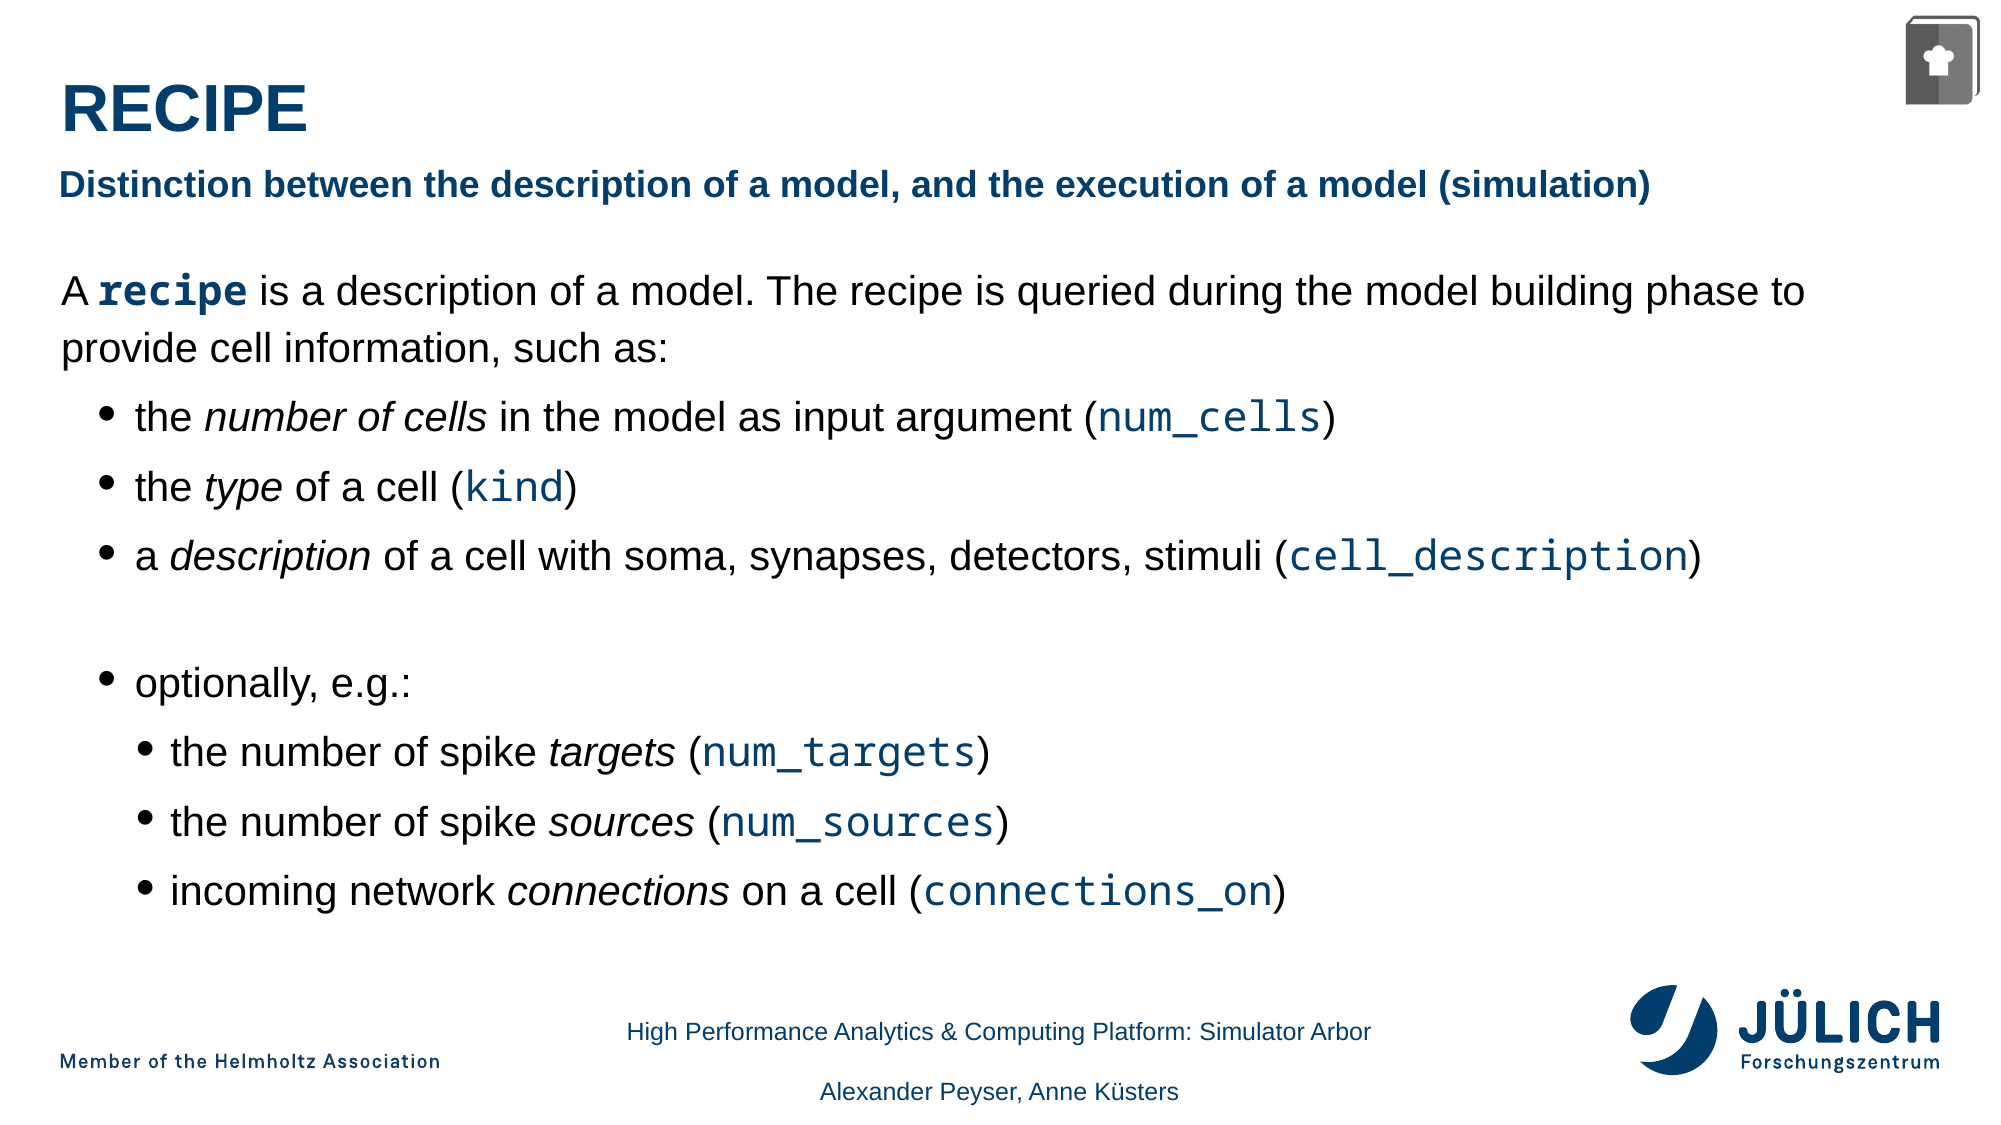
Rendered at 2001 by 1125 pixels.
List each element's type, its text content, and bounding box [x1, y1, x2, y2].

slide_number High Performance Analytics & Computing Platform: Simulator Arbor Alexander Peyser, Anne Küsters [603, 1015, 1397, 1106]
list A recipe is a description of a model. The recipe is queried during the model building phase to provide cell information, such as: the number of cells in the model as input argument (num_cells) the type of a cell (kind) a description of a cell with soma, synapses, detectors, stimuli (cell_description) optionally, e.g.: the number of spike targets (num_targets) the number of spike sources (num_sources) incoming network connections on a cell (connections_on) [60, 256, 1940, 948]
picture [1889, 6, 1997, 114]
title Recipe [60, 53, 1940, 238]
list Distinction between the description of a model, and the execution of a model (simulation) [58, 154, 1937, 238]
